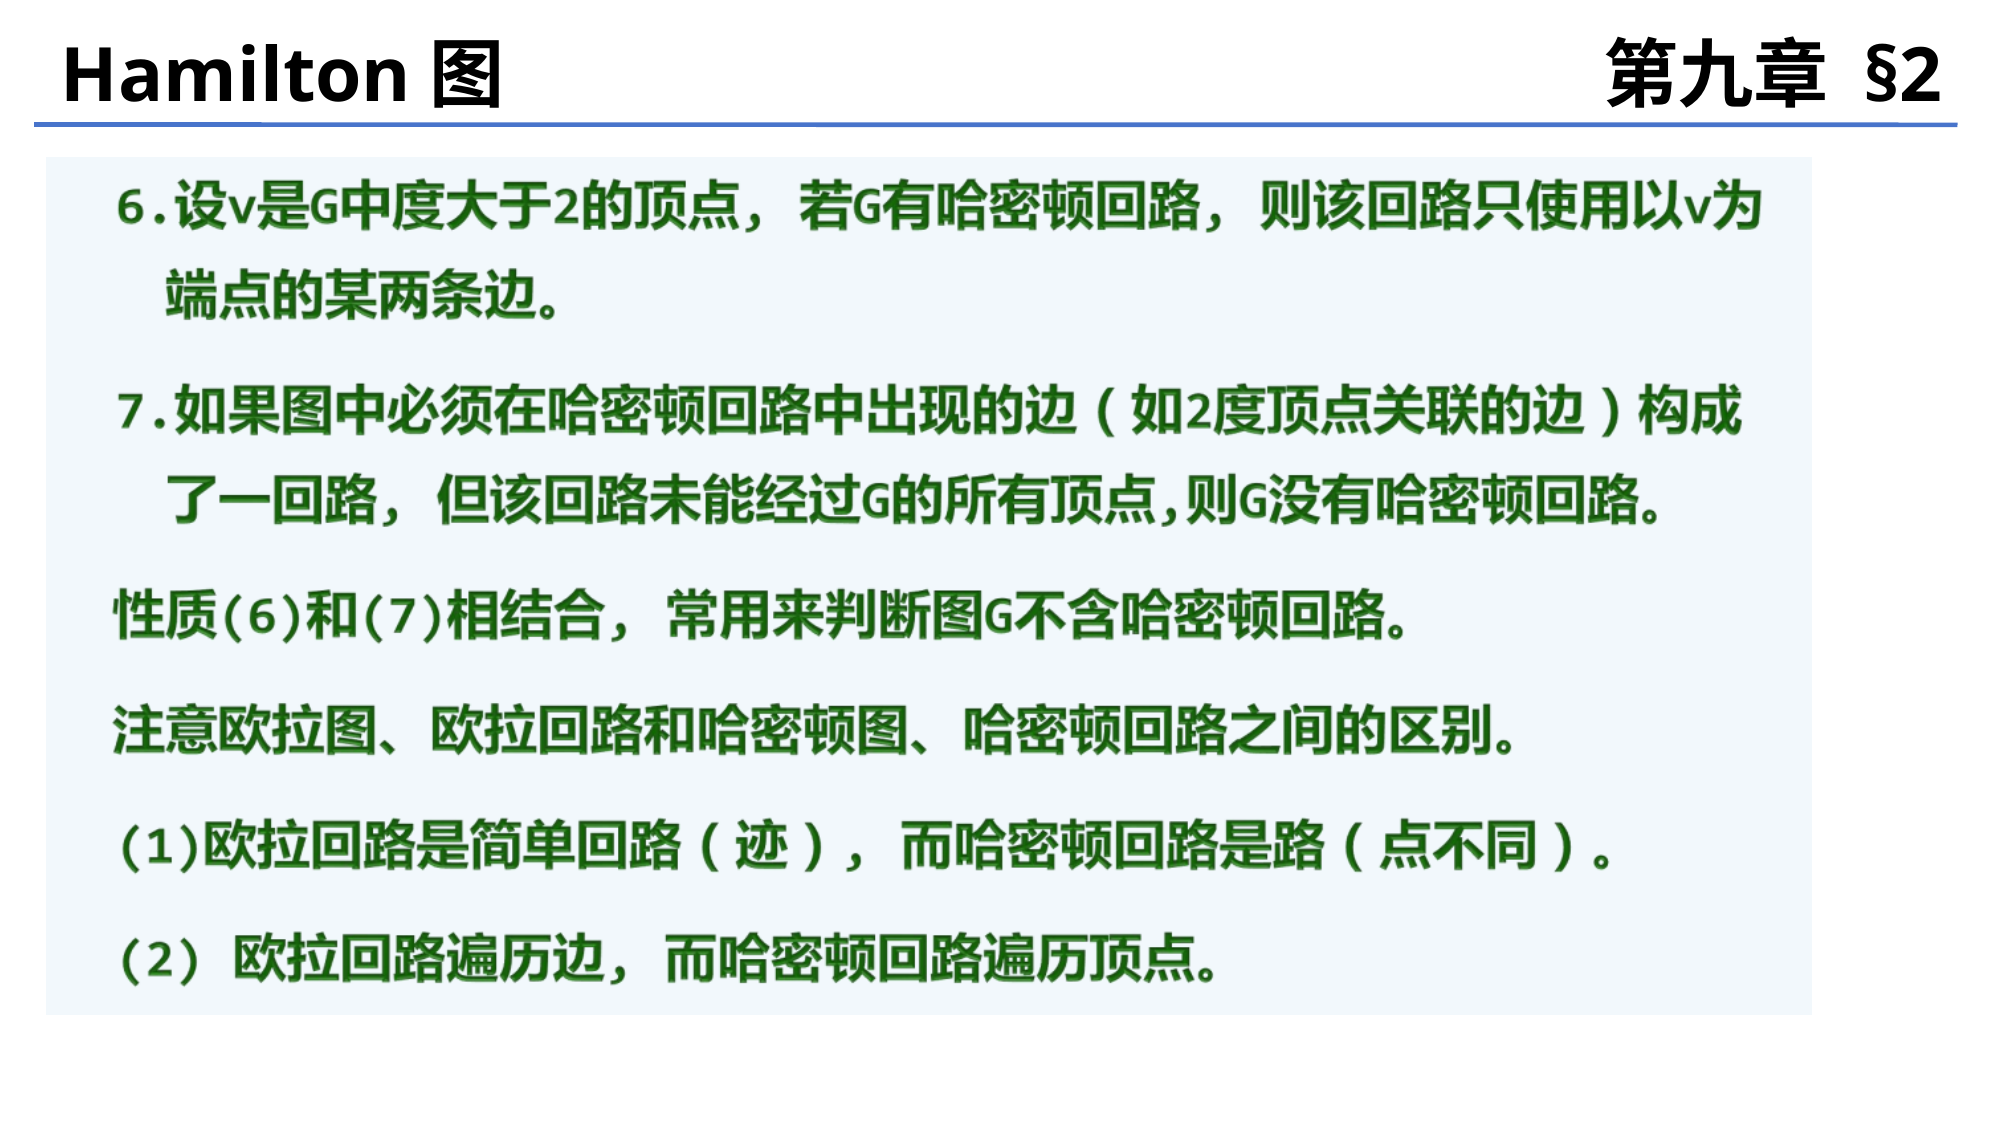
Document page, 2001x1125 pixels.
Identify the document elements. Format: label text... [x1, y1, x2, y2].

text_box 第九章 §2 [1576, 19, 1958, 124]
picture [45, 157, 1812, 1016]
text_box Hamilton图 [46, 18, 932, 124]
